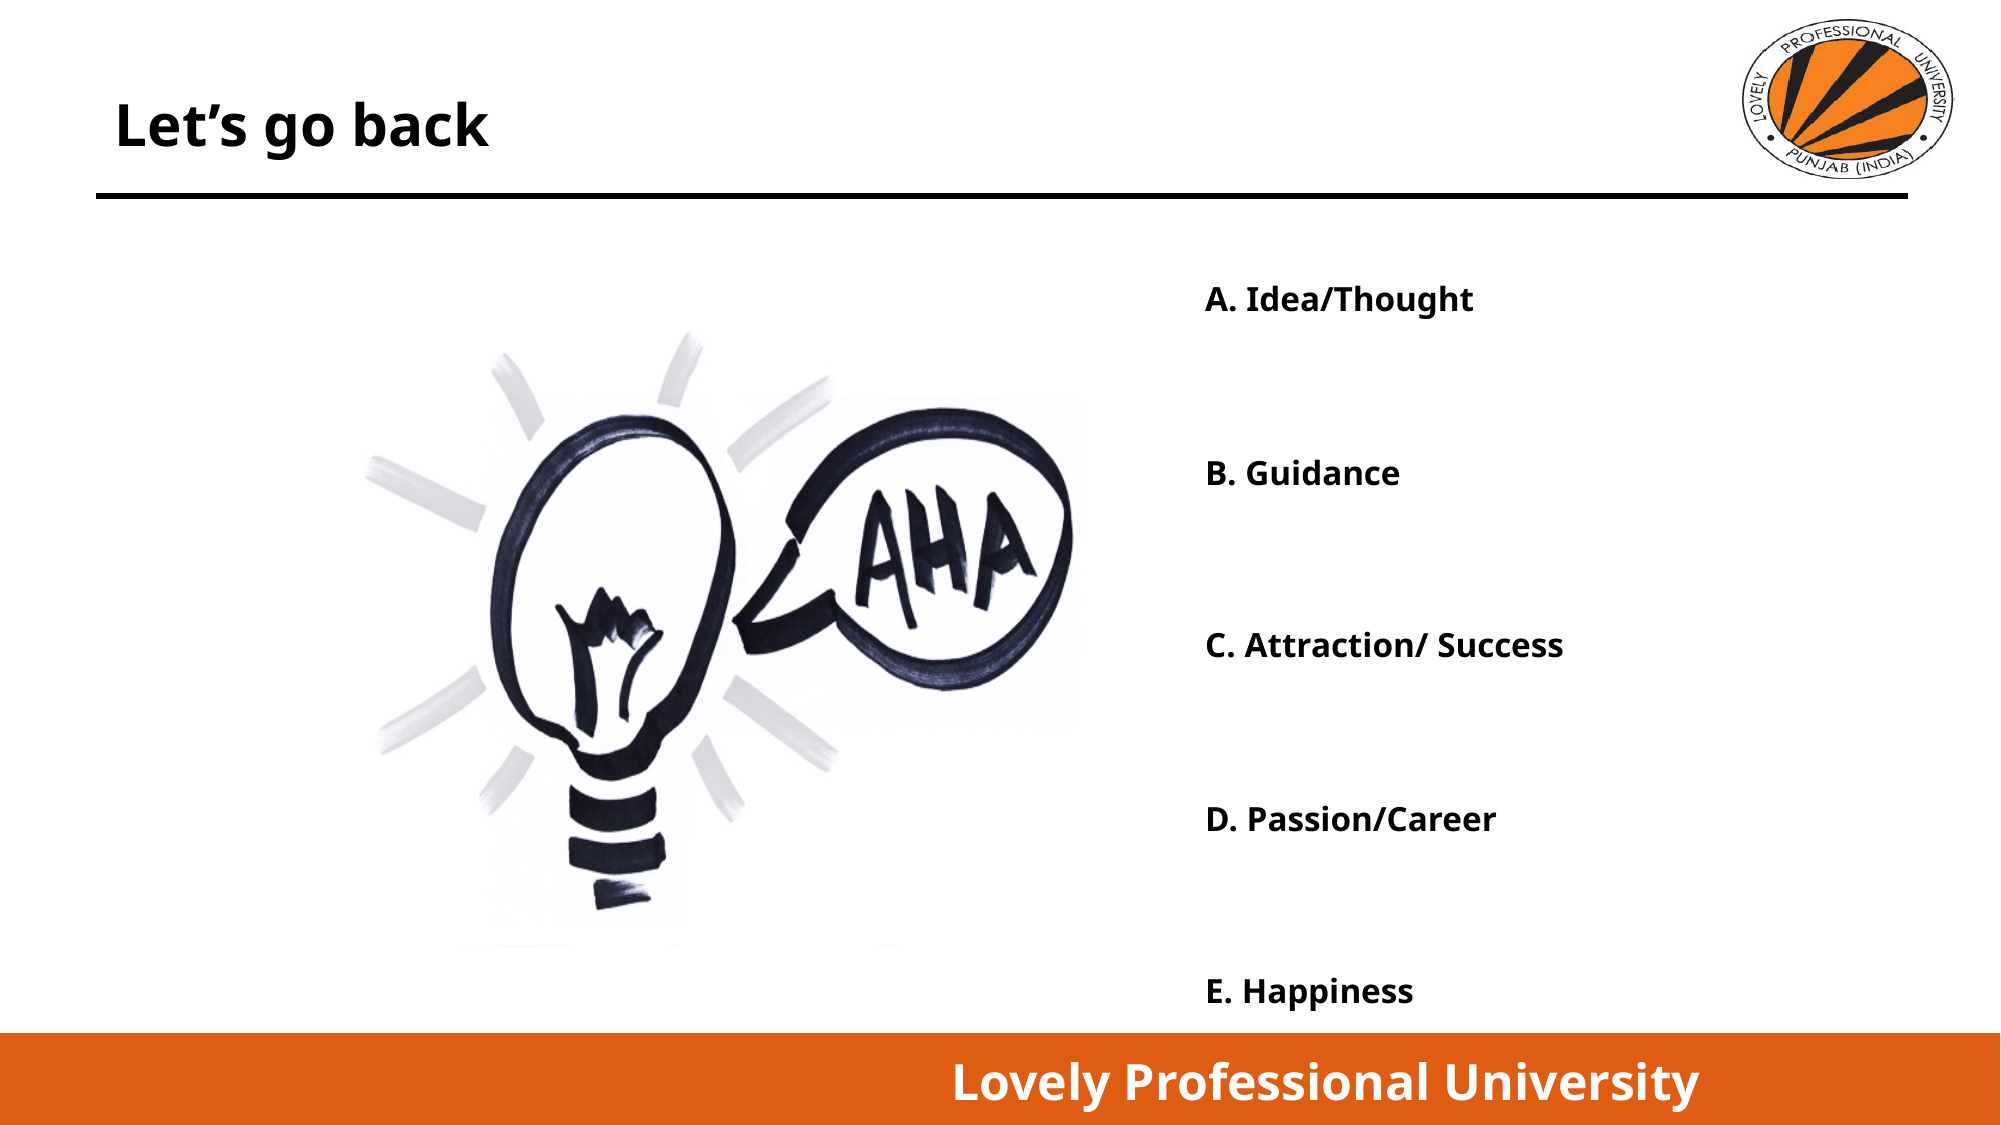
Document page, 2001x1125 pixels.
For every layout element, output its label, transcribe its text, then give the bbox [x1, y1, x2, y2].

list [335, 293, 1100, 948]
picture [1742, 19, 1955, 179]
list A. Idea/Thought B. Guidance C. Attraction/ Success D. Passion/Career E. Happiness [1190, 231, 1927, 1010]
title Let’s go back [99, 44, 758, 236]
